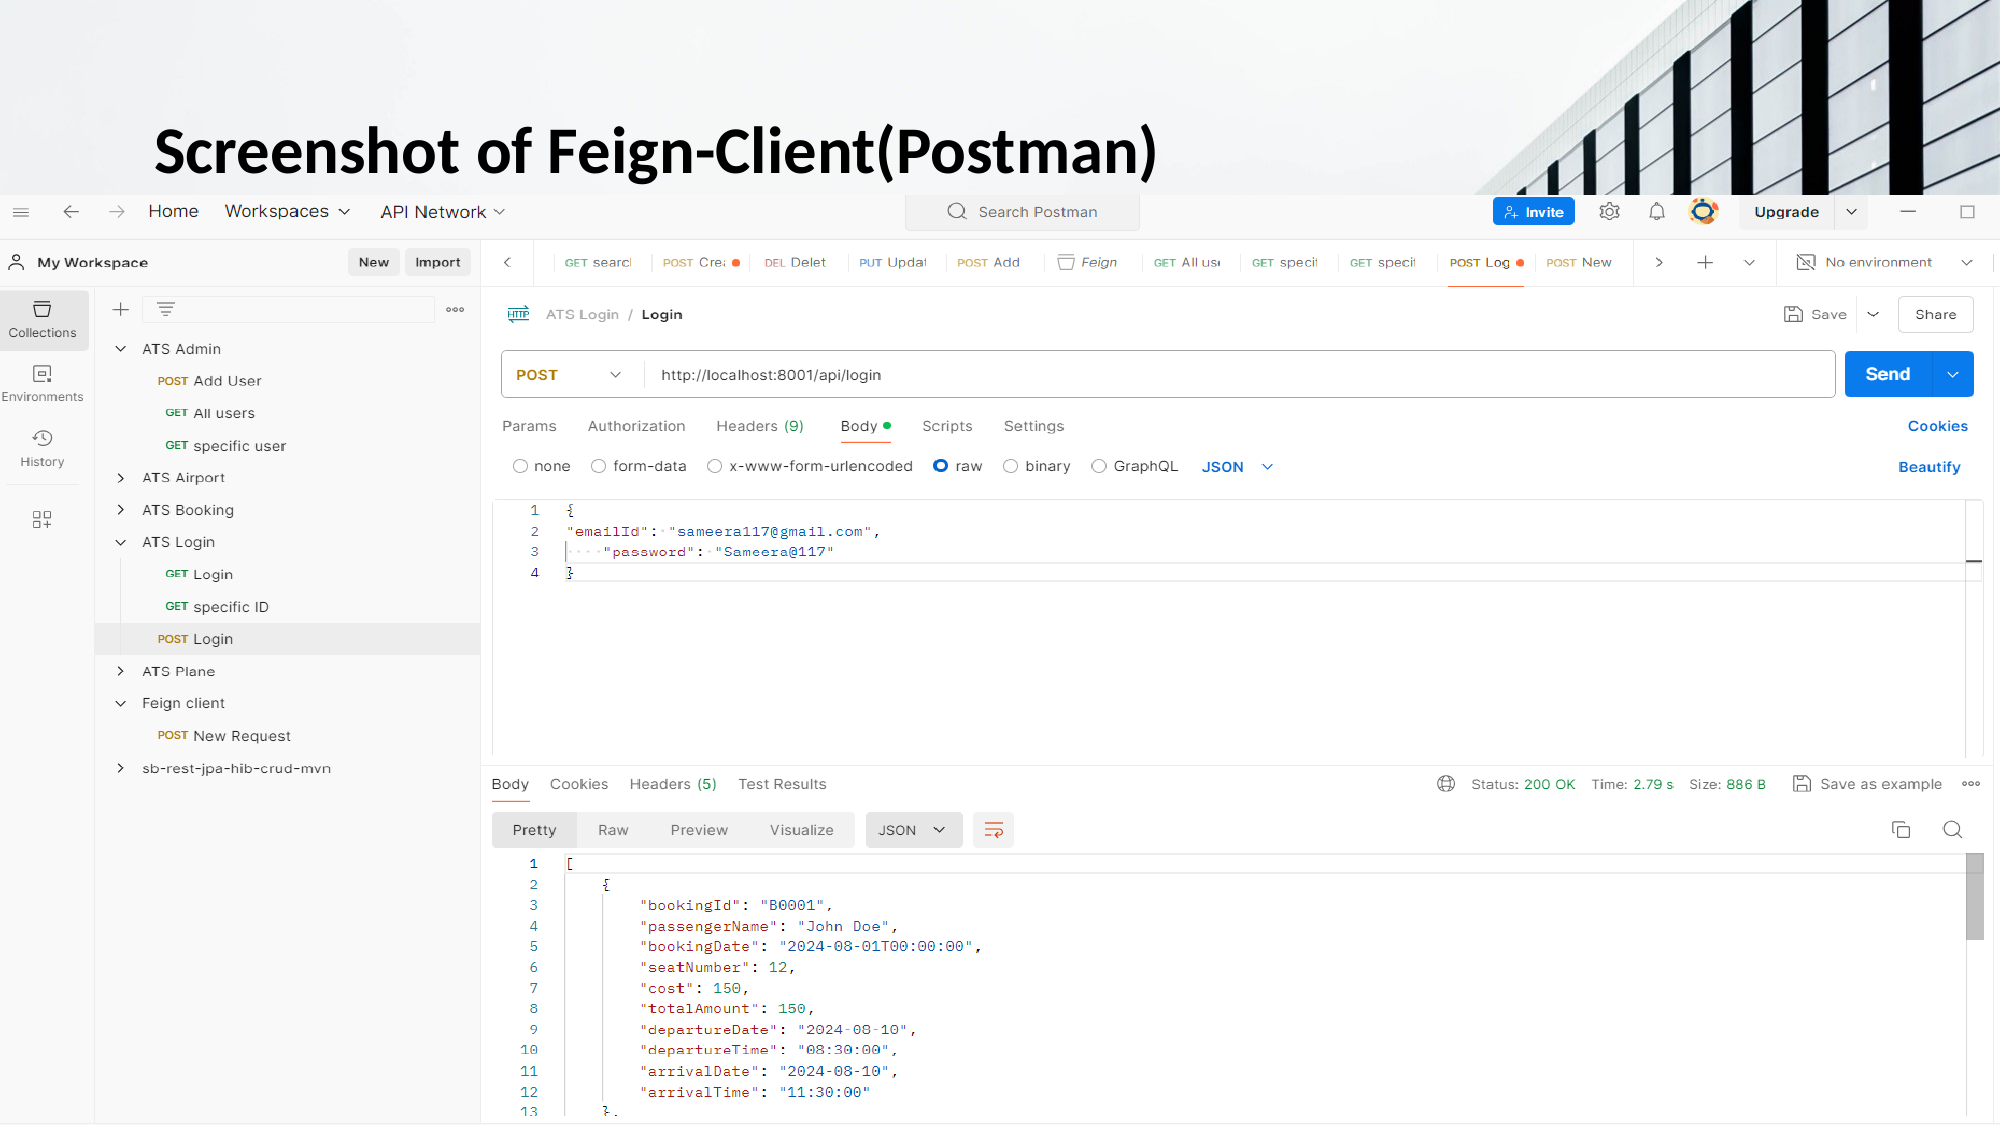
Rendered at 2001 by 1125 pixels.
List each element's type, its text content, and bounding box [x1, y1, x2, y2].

text_box Screenshot of Feign-Client(Postman) [139, 99, 1377, 195]
picture [0, 0, 2000, 1125]
